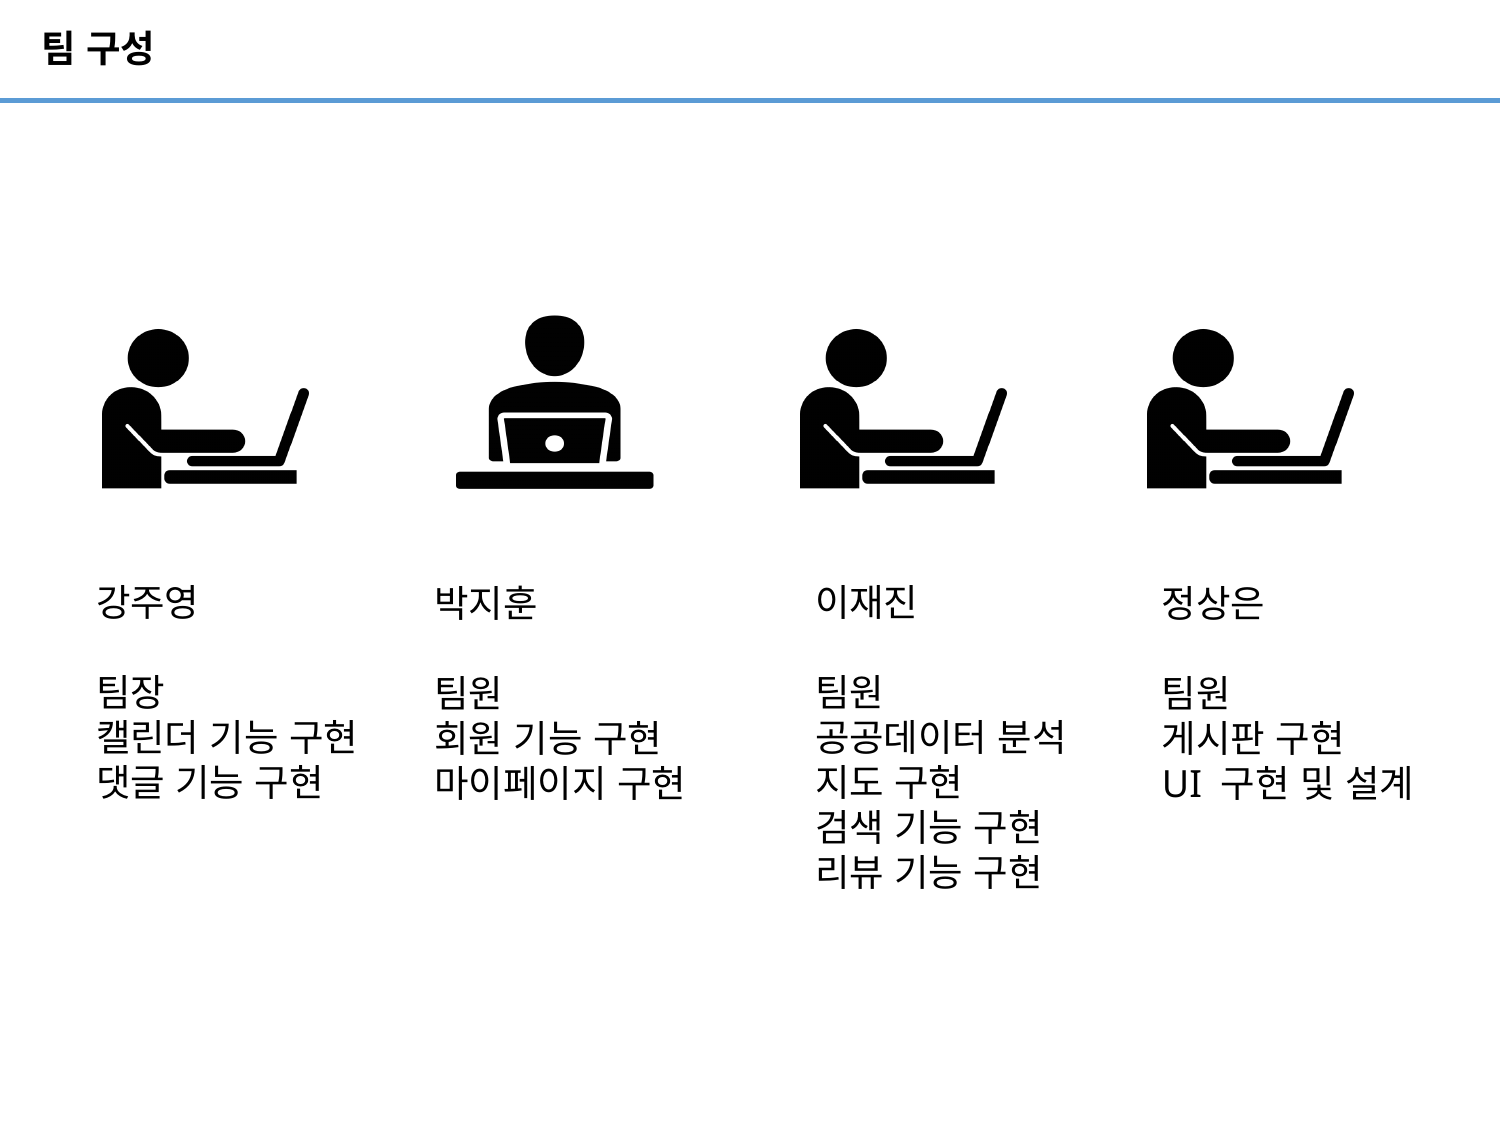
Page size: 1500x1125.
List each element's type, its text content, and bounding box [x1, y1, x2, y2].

text_box 정상은 팀원 게시판 구현 UI 구현 및 설계 [1147, 572, 1454, 812]
picture [449, 310, 660, 494]
text_box 박지훈 팀원 회원 기능 구현 마이페이지 구현 [419, 572, 789, 812]
picture [1147, 310, 1354, 507]
picture [102, 310, 310, 507]
text_box 강주영 팀장 캘린더 기능 구현 댓글 기능 구현 [81, 571, 450, 857]
picture [800, 310, 1007, 507]
text_box 이재진 팀원 공공데이터 분석 지도 구현 검색 기능 구현 리뷰 기능 구현 [800, 571, 1110, 902]
title 팀 구성 [41, 0, 1023, 102]
